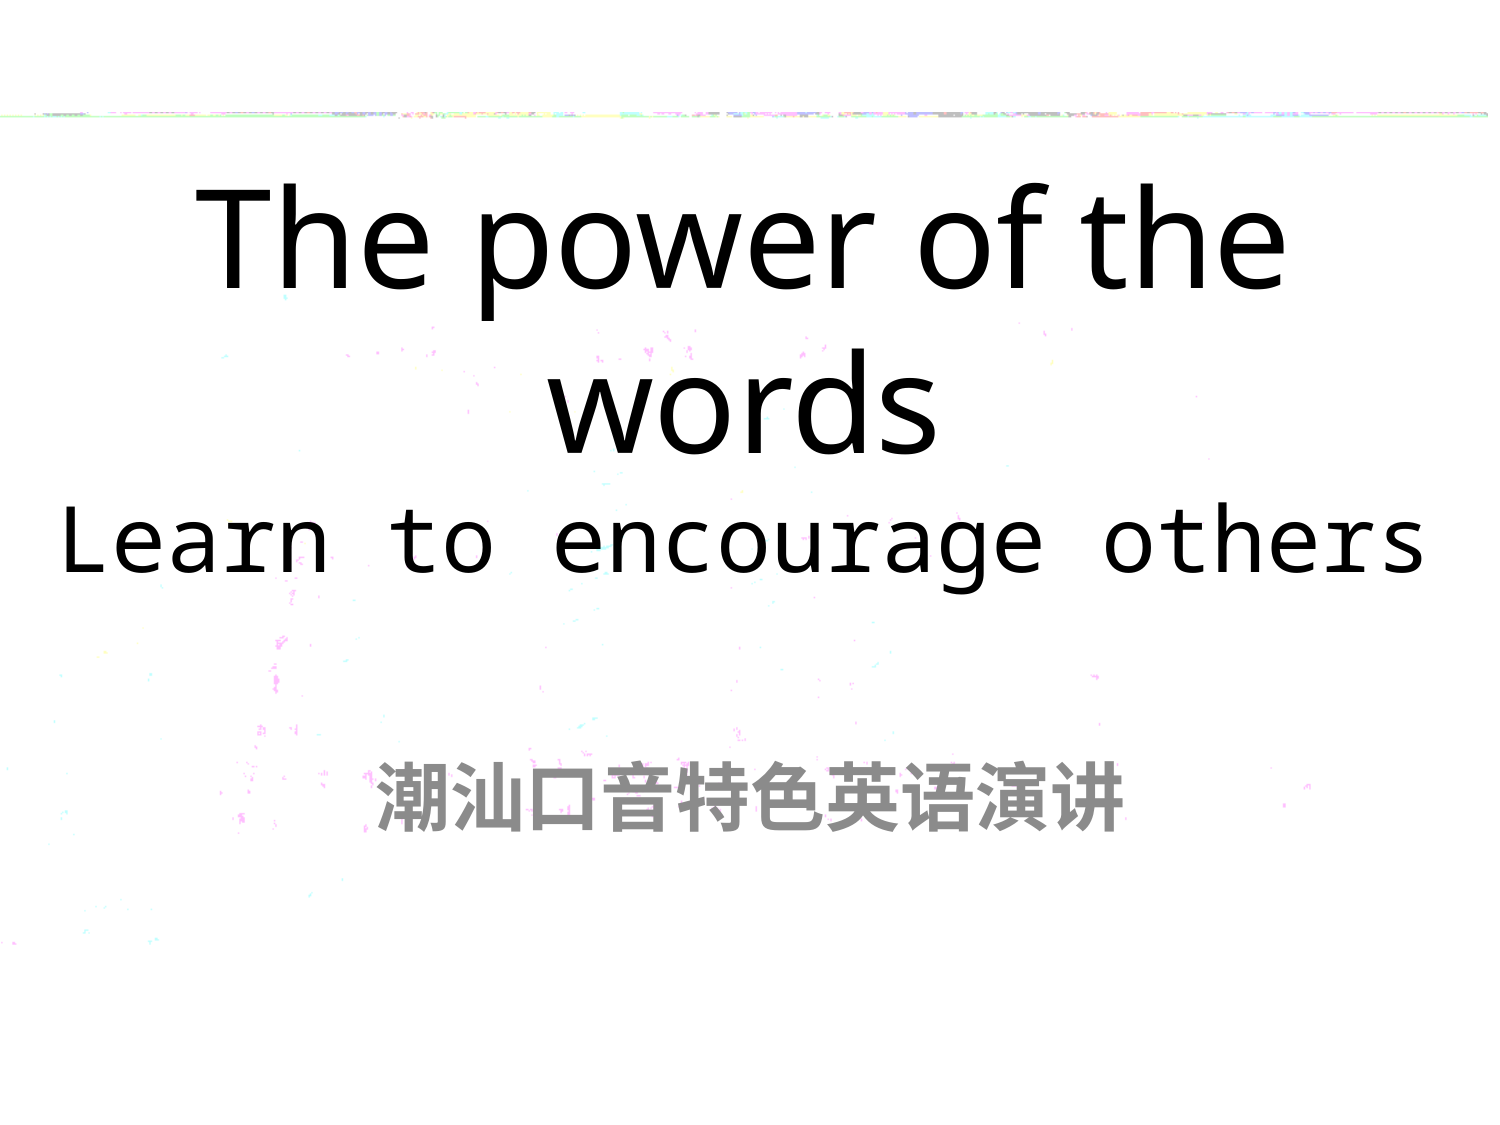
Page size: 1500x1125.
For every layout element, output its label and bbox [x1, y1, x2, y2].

picture [0, 112, 1488, 956]
